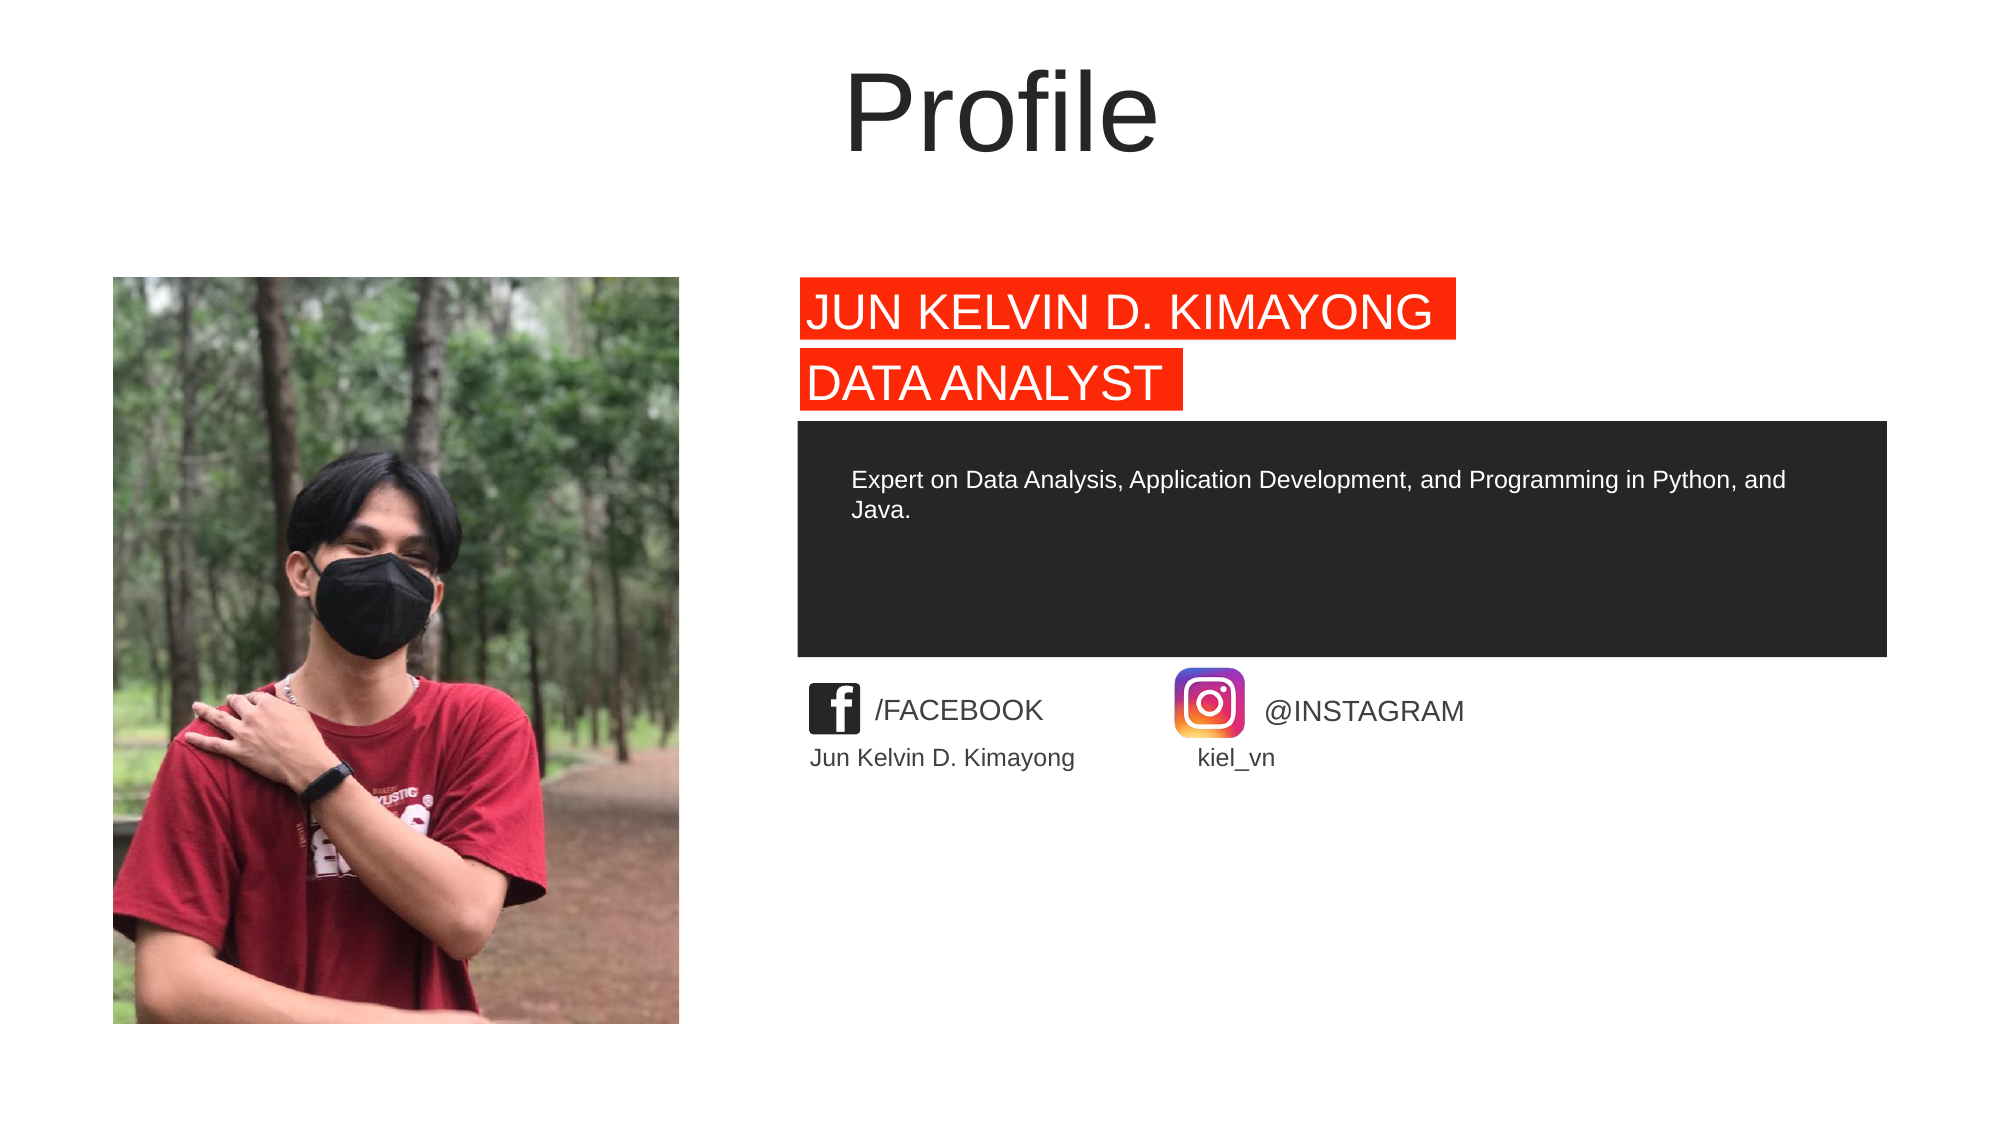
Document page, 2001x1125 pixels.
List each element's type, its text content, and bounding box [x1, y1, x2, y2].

text_box JUN KELVIN D. KIMAYONG [800, 277, 1456, 340]
text_box kiel_vn [1182, 734, 1537, 779]
text_box Expert on Data Analysis, Application Development, and Programming in Python, and Java. [836, 455, 1848, 531]
text_box /FACEBOOK [860, 683, 1061, 734]
text_box DATA ANALYST [800, 348, 1183, 411]
picture [1170, 663, 1249, 742]
text_box [808, 682, 862, 734]
text_box @INSTAGRAM [1249, 684, 1505, 734]
list Profile [53, 55, 1952, 175]
picture [113, 277, 680, 1024]
text_box [797, 420, 1888, 658]
text_box Jun Kelvin D. Kimayong [795, 734, 1149, 779]
